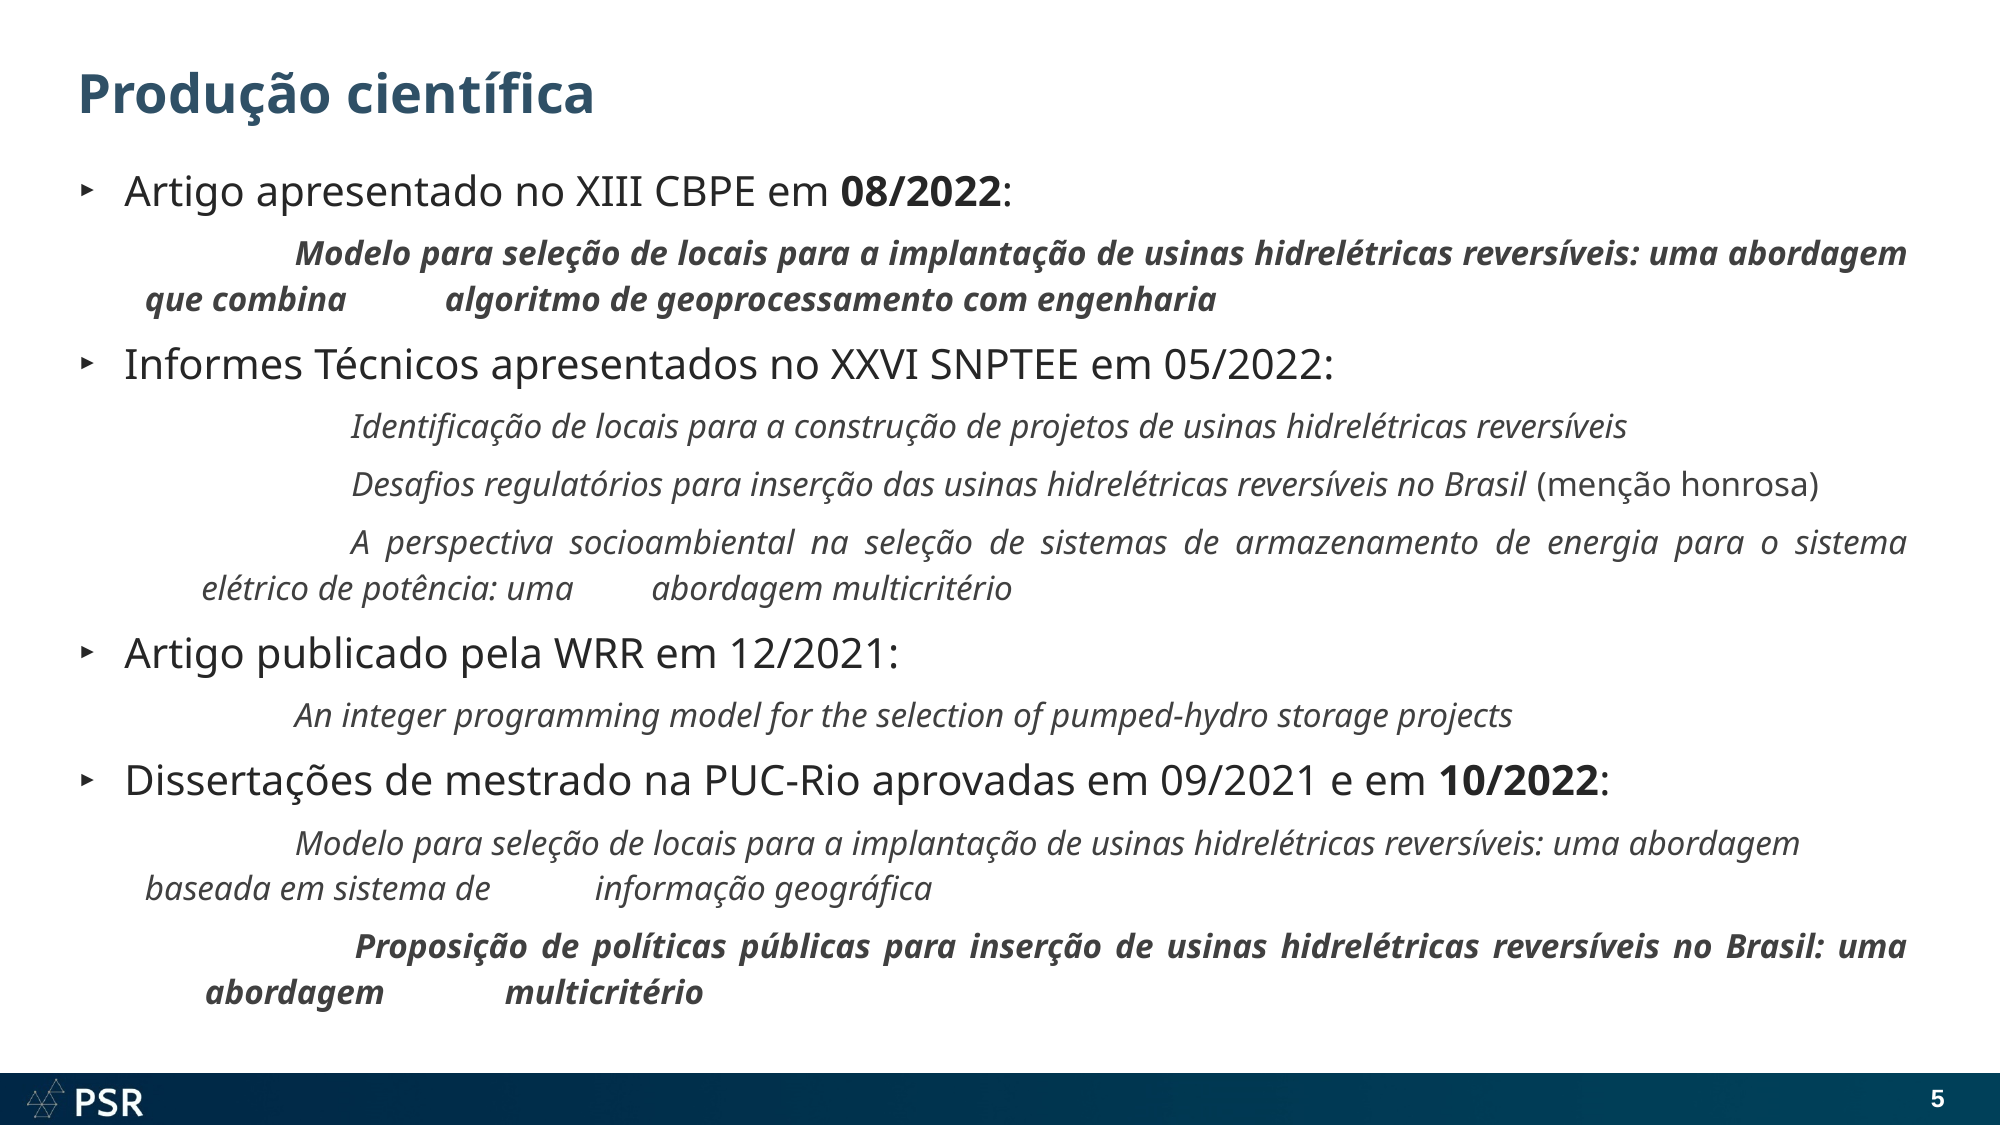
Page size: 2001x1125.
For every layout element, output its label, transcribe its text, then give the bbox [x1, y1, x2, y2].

title Produção científica [62, 45, 1926, 138]
picture [0, 1073, 916, 1125]
slide_number 5 [1879, 1074, 1997, 1122]
list Artigo apresentado no XIII CBPE em 08/2022: Modelo para seleção de locais para a implantação de usinas hidrelétricas reversíveis: uma abordagem que combina algoritmo de geoprocessamento com engenharia Informes Técnicos apresentados no XXVI SNPTEE em 05/2022: Identificação de locais para a construção de projetos de usinas hidrelétricas reversíveis Desafios regulatórios para inserção das usinas hidrelétricas reversíveis no Brasil (menção honrosa) A perspectiva socioambiental na seleção de sistemas de armazenamento de energia para o sistema elétrico de potência: uma abordagem multicritério Artigo publicado pela WRR em 12/2021: An integer programming model for the selection of pumped-hydro storage projects Dissertações de mestrado na PUC-Rio aprovadas em 09/2021 e em 10/2022: Modelo para seleção de locais para a implantação de usinas hidrelétricas reversíveis: uma abordagem baseada em sistema de informação geográfica Proposição de políticas públicas para inserção de usinas hidrelétricas reversíveis no Brasil: uma abordagem multicritério [62, 149, 1926, 1025]
